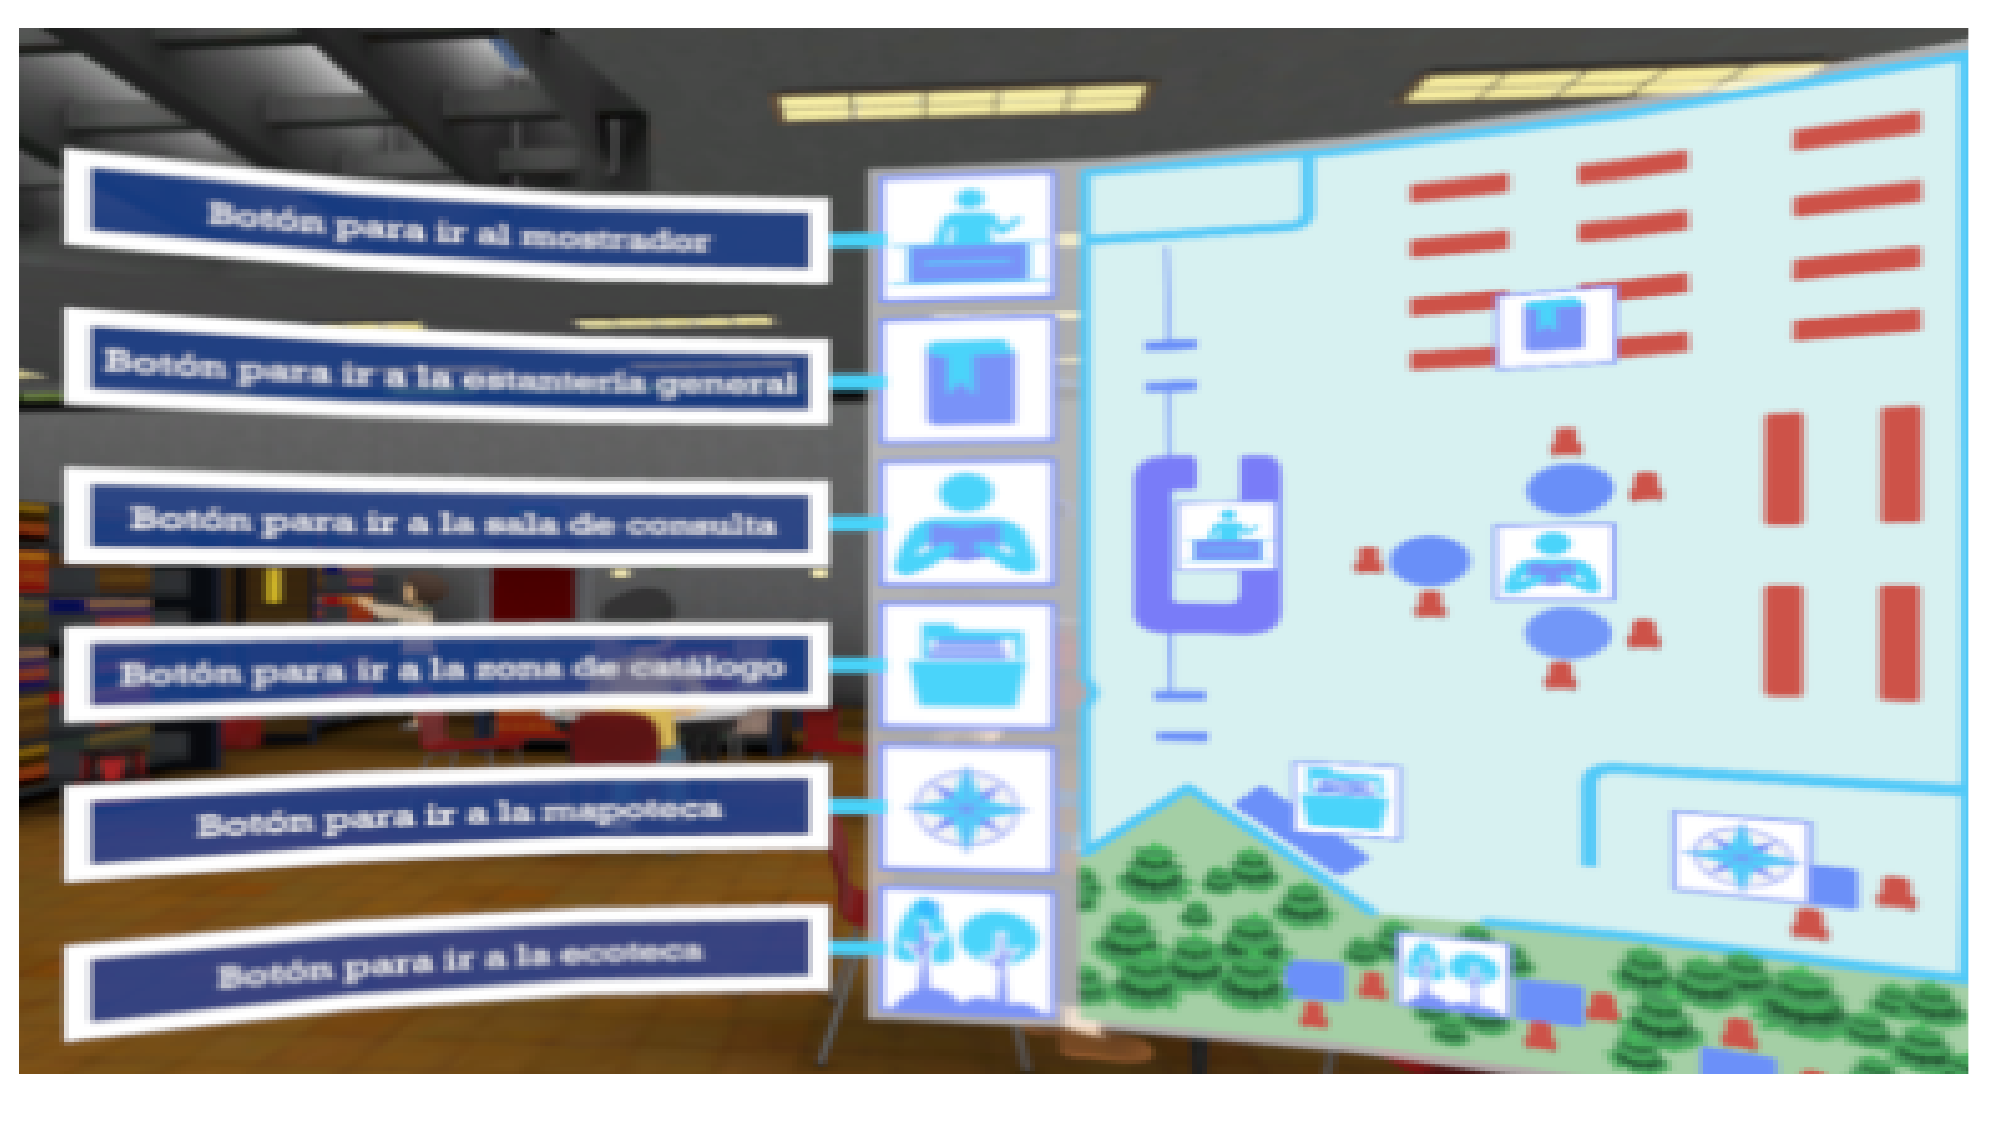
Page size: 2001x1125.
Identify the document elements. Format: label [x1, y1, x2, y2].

list [0, 0, 1969, 1074]
